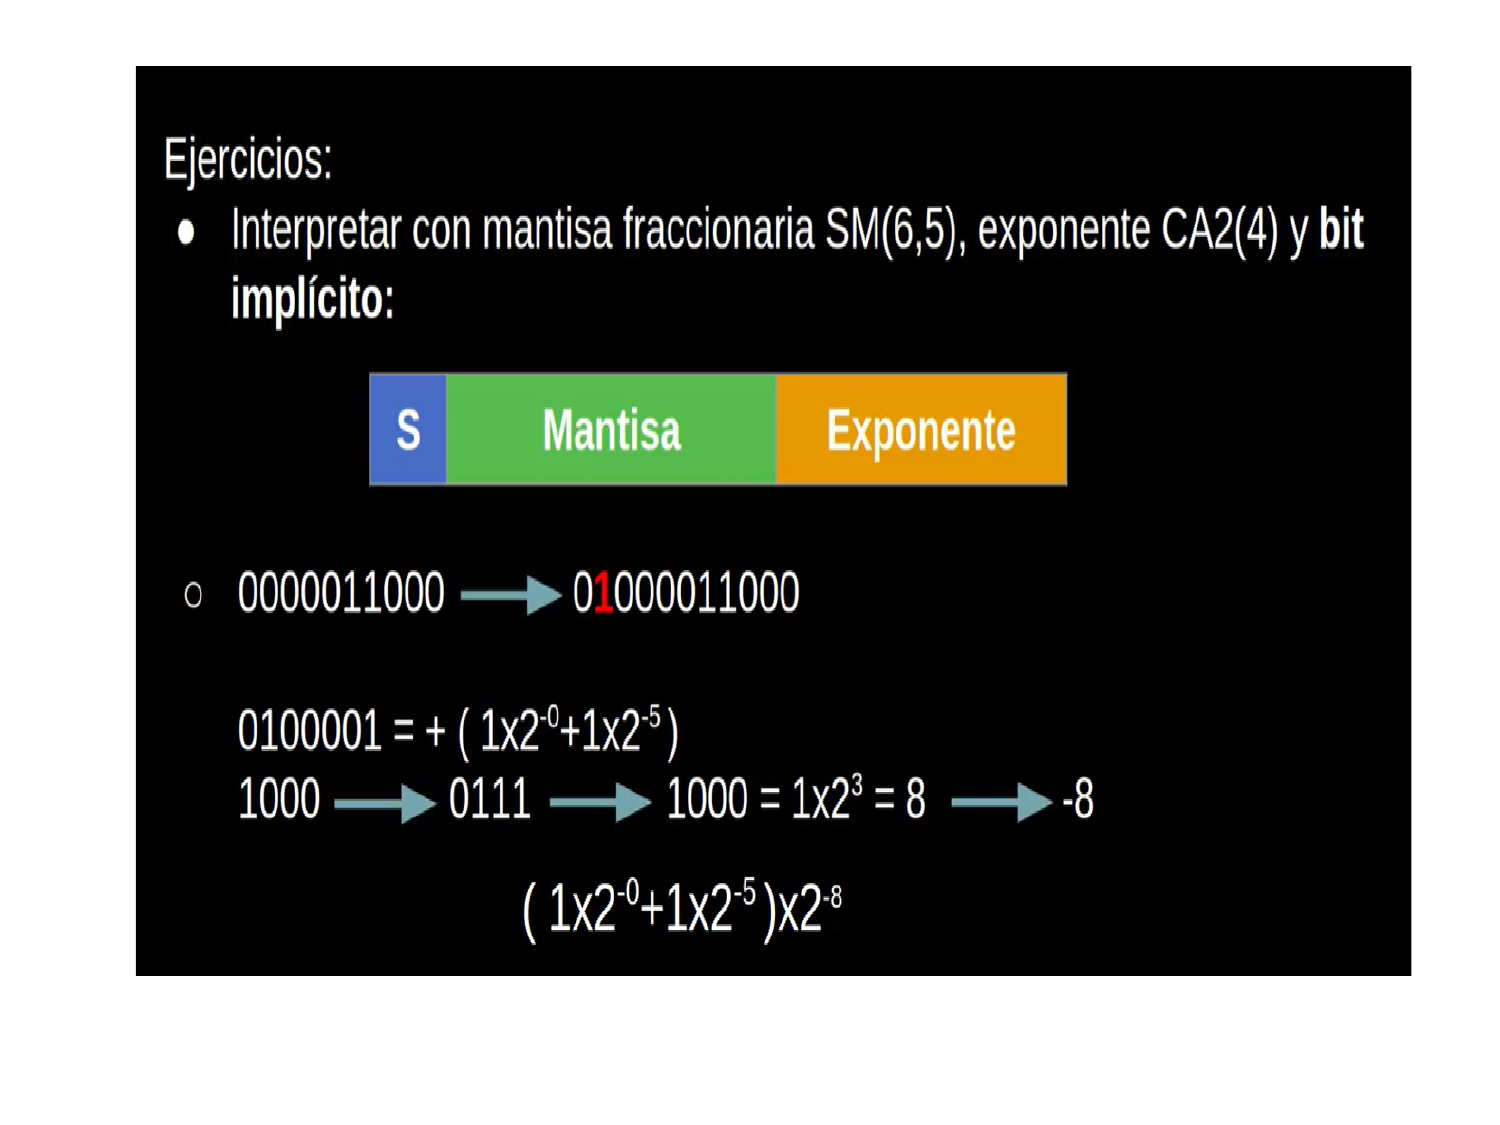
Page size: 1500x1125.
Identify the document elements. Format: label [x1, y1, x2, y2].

picture [135, 66, 1412, 977]
